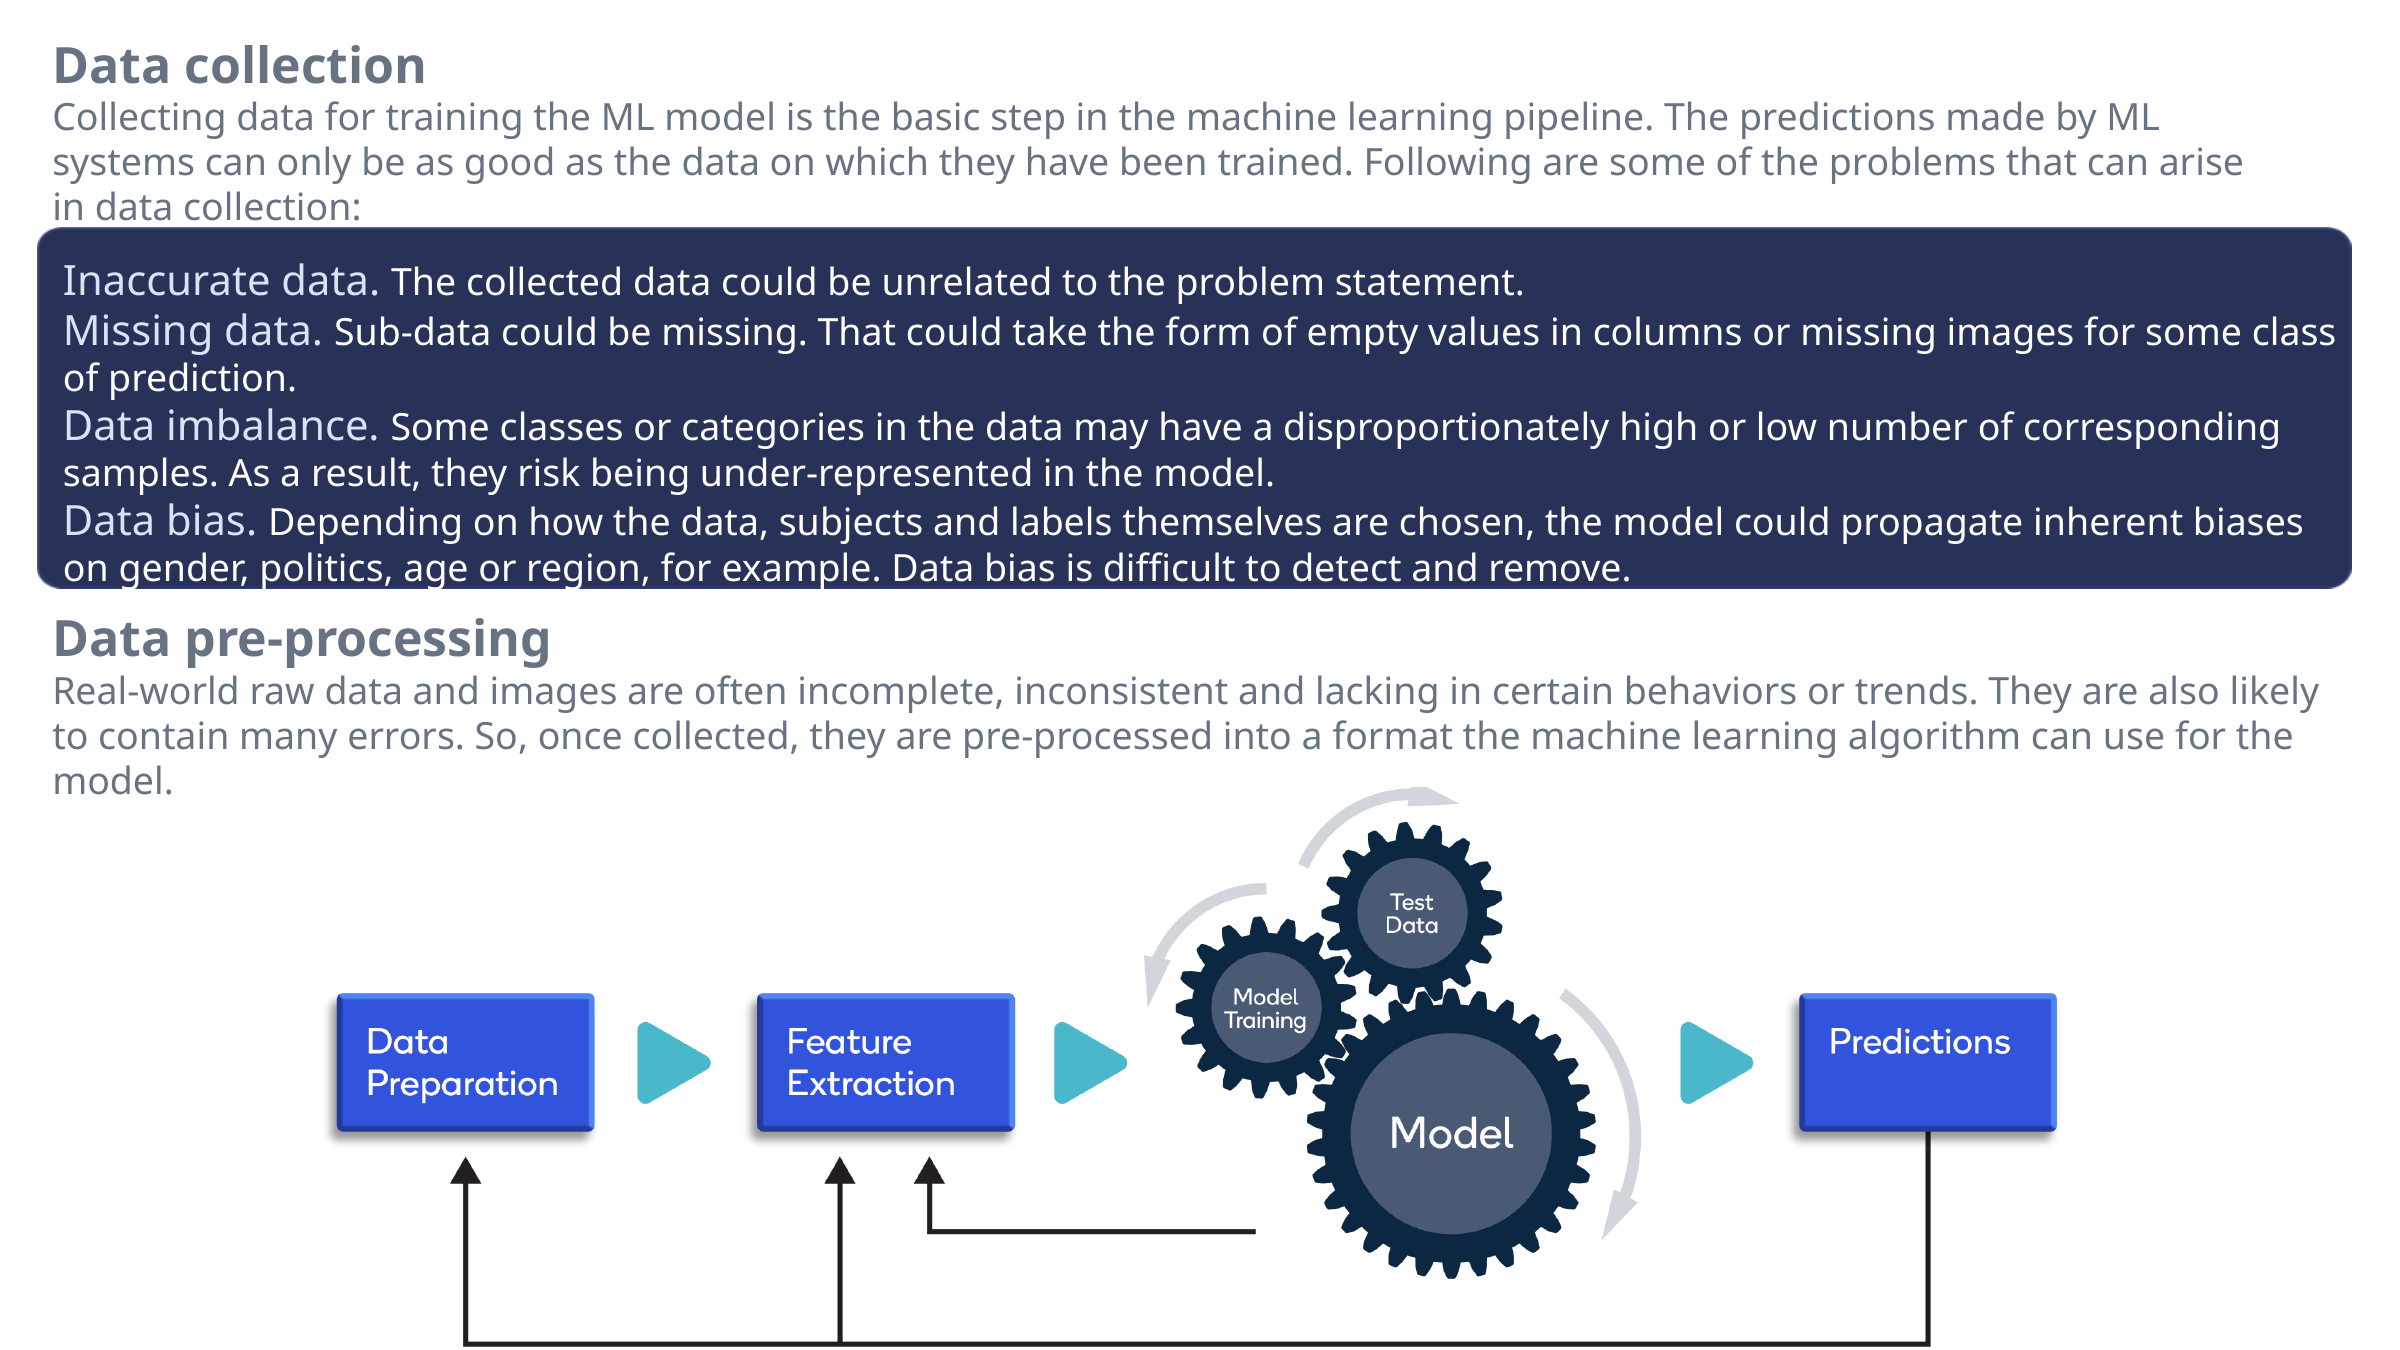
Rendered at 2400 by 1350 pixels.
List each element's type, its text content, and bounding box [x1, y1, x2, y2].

text_box Data pre-processing Real-world raw data and images are often incomplete, inconsistent and lacking in certain behaviors or trends. They are also likely to contain many errors. So, once collected, they are pre-processed into a format the machine learning algorithm can use for the model. [37, 599, 2342, 809]
picture [37, 227, 2352, 589]
text_box Inaccurate data. The collected data could be unrelated to the problem statement. Missing data. Sub-data could be missing. That could take the form of empty values in columns or missing images for some class of prediction. Data imbalance. Some classes or categories in the data may have a disproportionately high or low number of corresponding samples. As a result, they risk being under-represented in the model. Data bias. Depending on how the data, subjects and labels themselves are chosen, the model could propagate inherent biases on gender, politics, age or region, for example. Data bias is difficult to detect and remove. [48, 246, 2363, 597]
picture [216, 787, 2183, 1350]
text_box Data collection Collecting data for training the ML model is the basic step in the machine learning pipeline. The predictions made by ML systems can only be as good as the data on which they have been trained. Following are some of the problems that can arise in data collection: [37, 25, 2283, 227]
